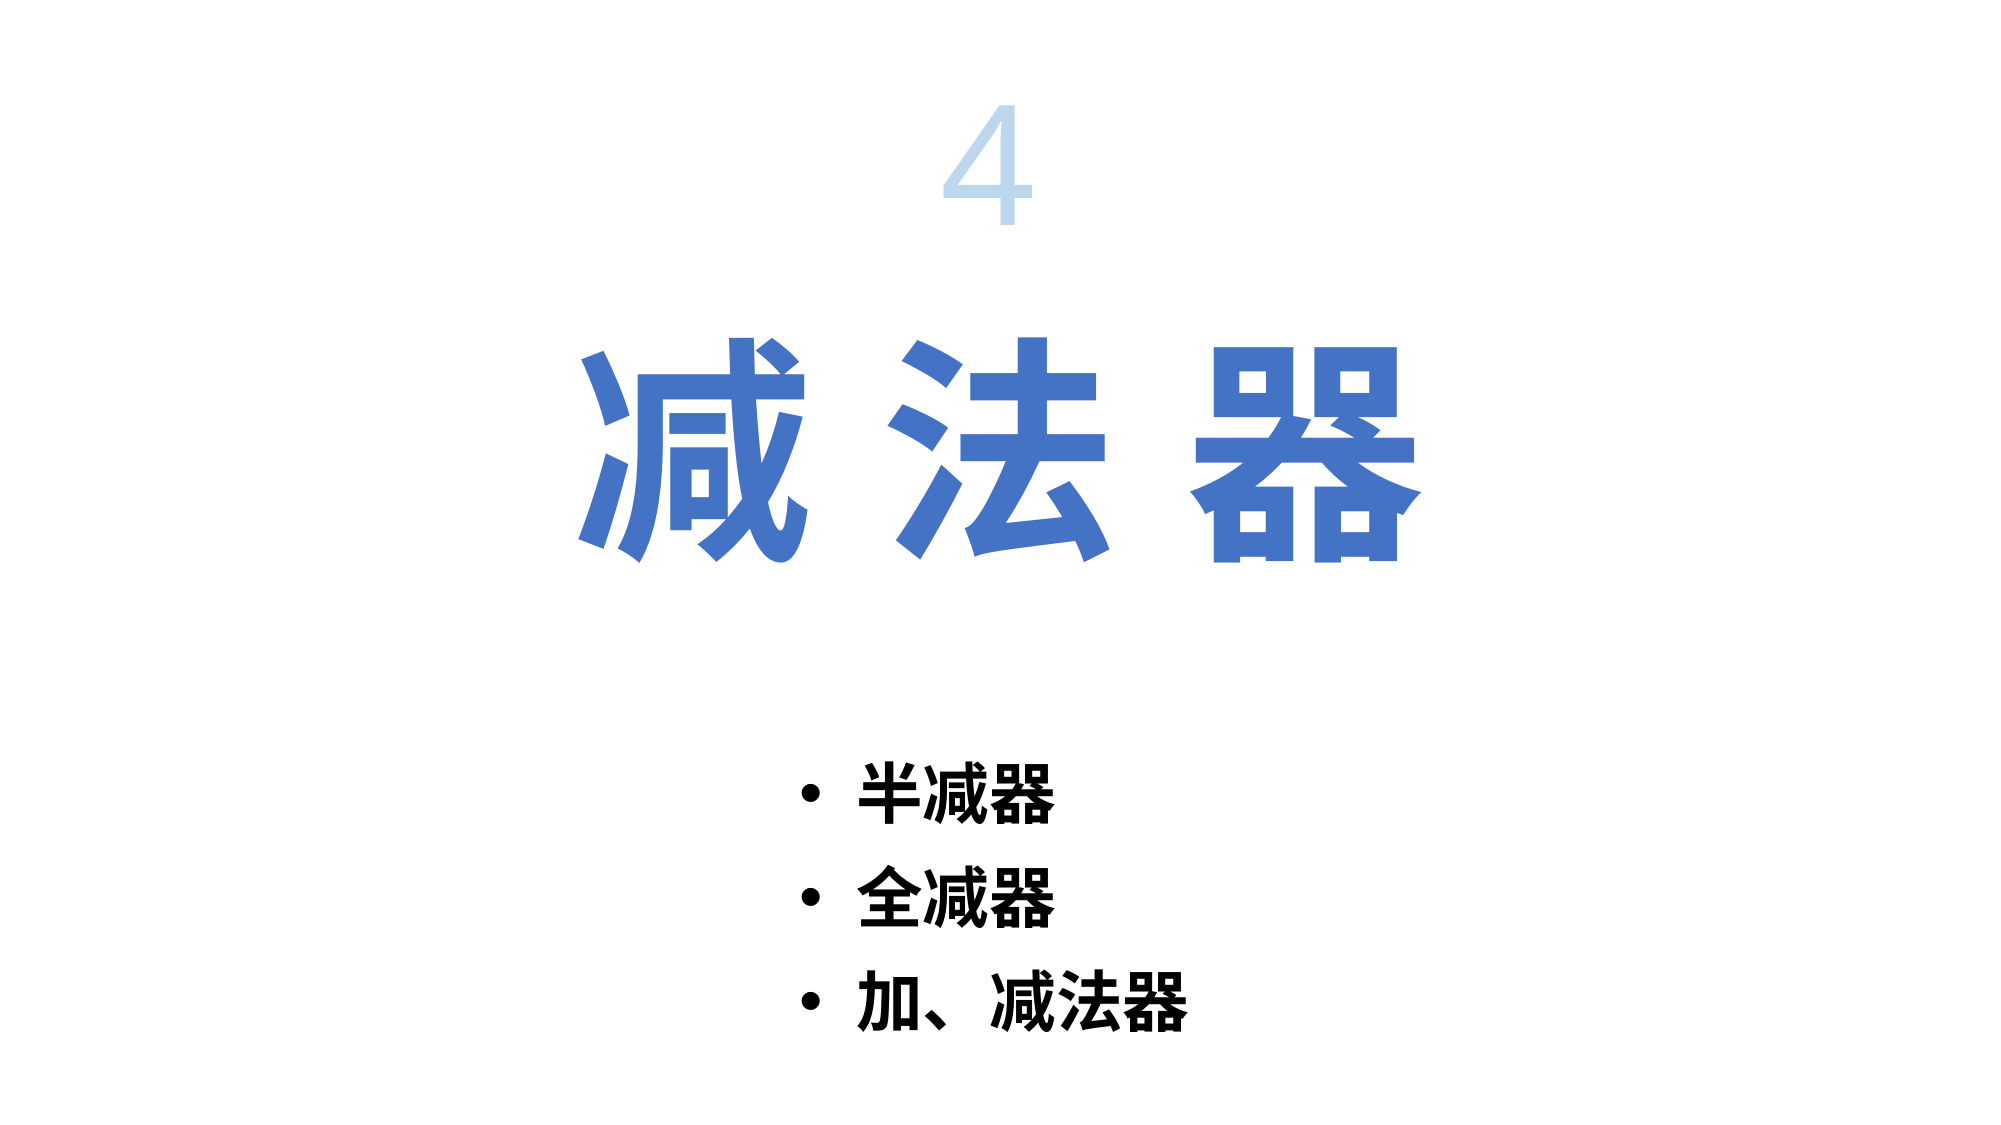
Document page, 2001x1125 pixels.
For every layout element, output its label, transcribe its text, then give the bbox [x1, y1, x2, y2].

text_box 半减器 全减器 加、减法器 [784, 720, 1325, 1048]
text_box 4 [925, 51, 1051, 267]
title 减 法 器 [0, 305, 2000, 622]
